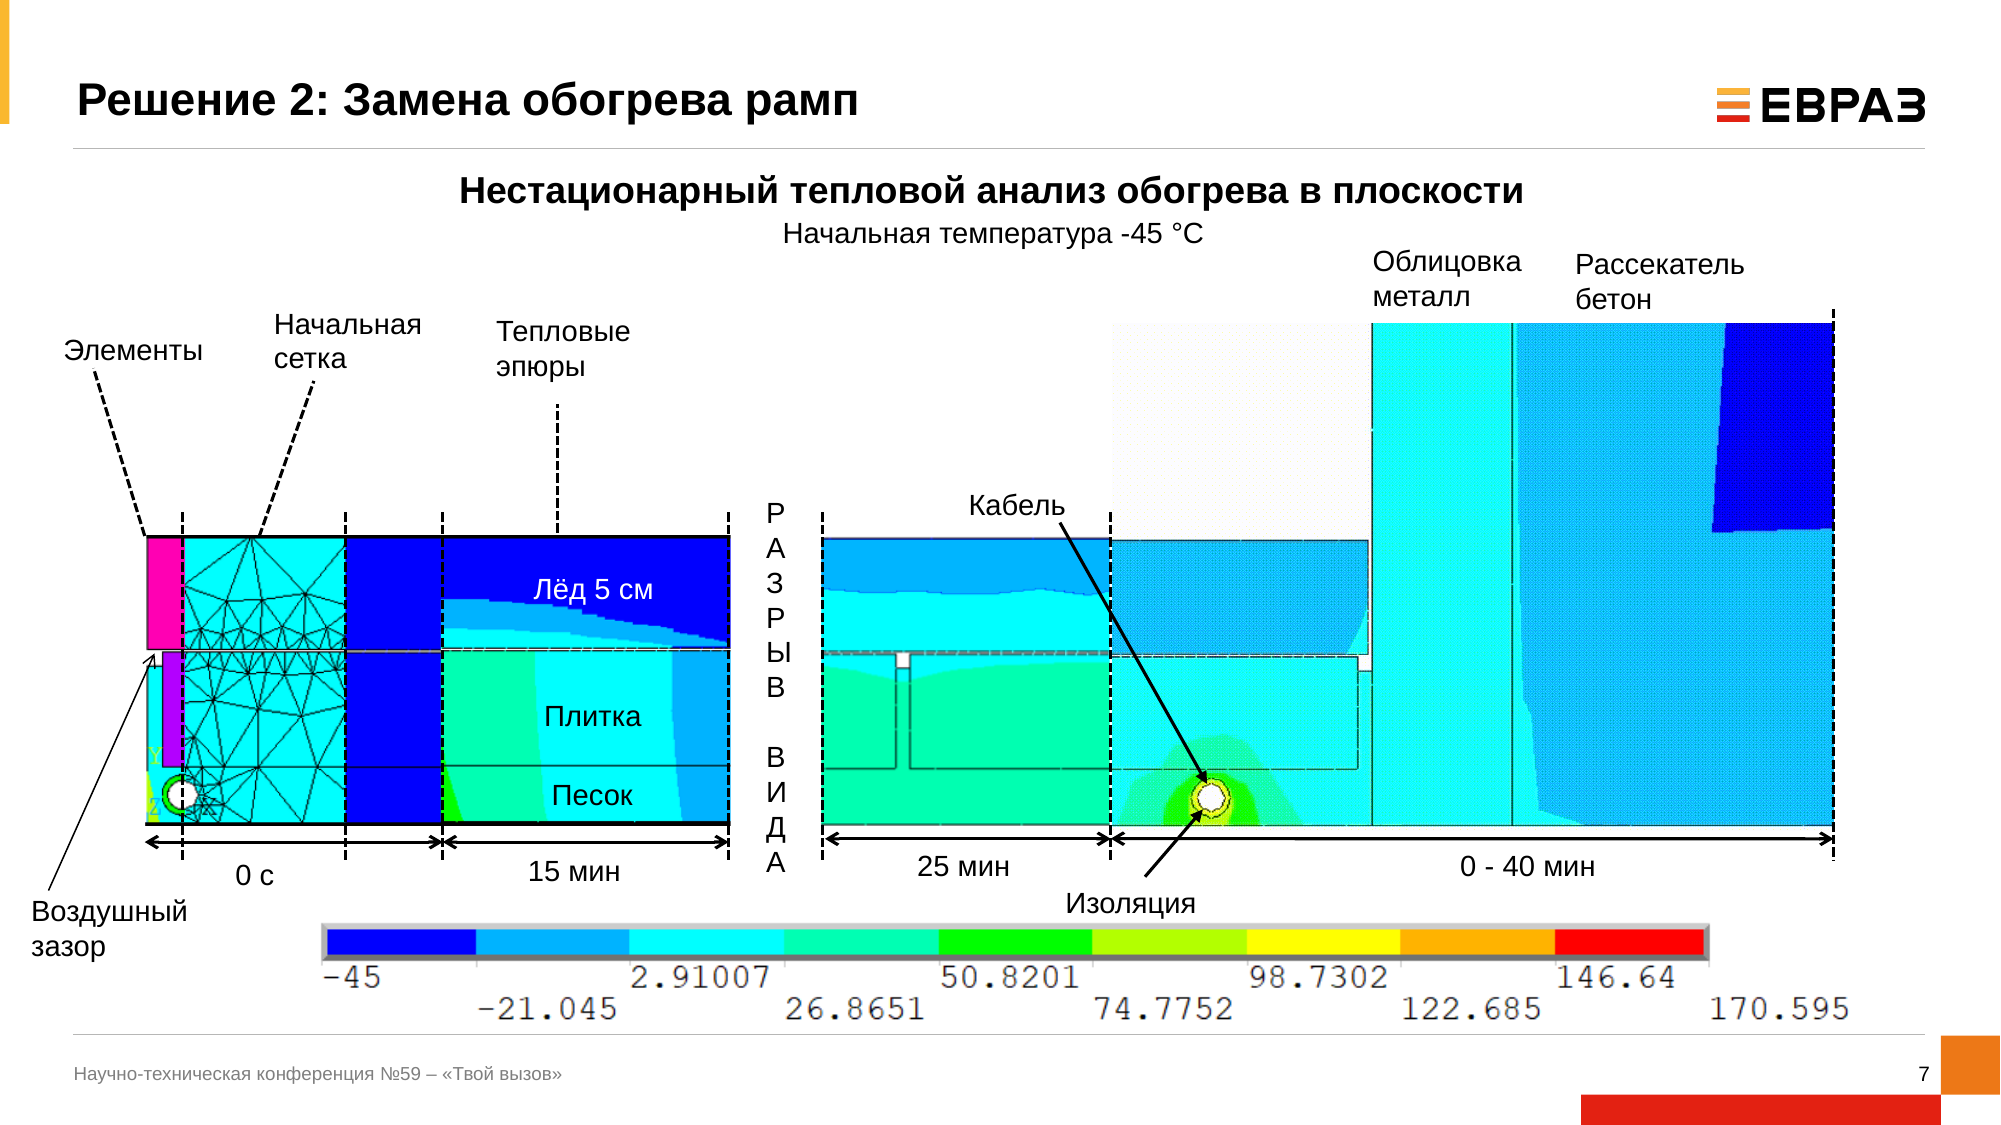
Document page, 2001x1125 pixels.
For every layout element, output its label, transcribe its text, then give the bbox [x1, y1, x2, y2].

text_box РАЗРЫВ ВИДА [751, 826, 813, 886]
text_box Кабель [953, 478, 1097, 529]
text_box Начальная температура -45 °С [767, 206, 1246, 257]
text_box 15 мин [513, 845, 659, 895]
text_box Облицовка металл [1357, 234, 1544, 320]
text_box РАЗРЫВ ВИДА [751, 486, 813, 536]
text_box Изоляция [1050, 876, 1240, 906]
text_box Элементы [48, 323, 223, 374]
footer Научно-техническая конференция №59 – «Твой вызов» [73, 1053, 1854, 1092]
picture [144, 535, 182, 826]
picture [443, 535, 728, 642]
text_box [1059, 522, 1208, 784]
picture [183, 535, 345, 826]
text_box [93, 368, 145, 536]
text_box Рассекатель бетон [1560, 238, 1773, 323]
text_box Тепловые эпюры [481, 305, 668, 390]
text_box 0 с [220, 848, 308, 899]
picture [1717, 88, 1925, 122]
picture [1112, 323, 1833, 831]
slide_number 6 [1875, 1060, 1930, 1086]
text_box 25 мин [902, 840, 1048, 890]
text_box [258, 380, 314, 537]
picture [346, 535, 442, 826]
text_box Воздушный зазор [16, 884, 266, 970]
title Решение 2: Замена обогрева рамп [76, 76, 1679, 126]
picture [823, 591, 1110, 826]
text_box Начальная сетка [259, 297, 445, 383]
picture [298, 906, 1854, 1029]
text_box 0 - 40 мин [1445, 839, 1635, 890]
picture [729, 535, 822, 826]
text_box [48, 653, 155, 891]
picture [1711, 323, 1833, 533]
text_box Нестационарный тепловой анализ обогрева в плоскости [459, 166, 1541, 212]
picture [443, 629, 728, 826]
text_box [1144, 809, 1203, 877]
picture [823, 535, 1059, 539]
